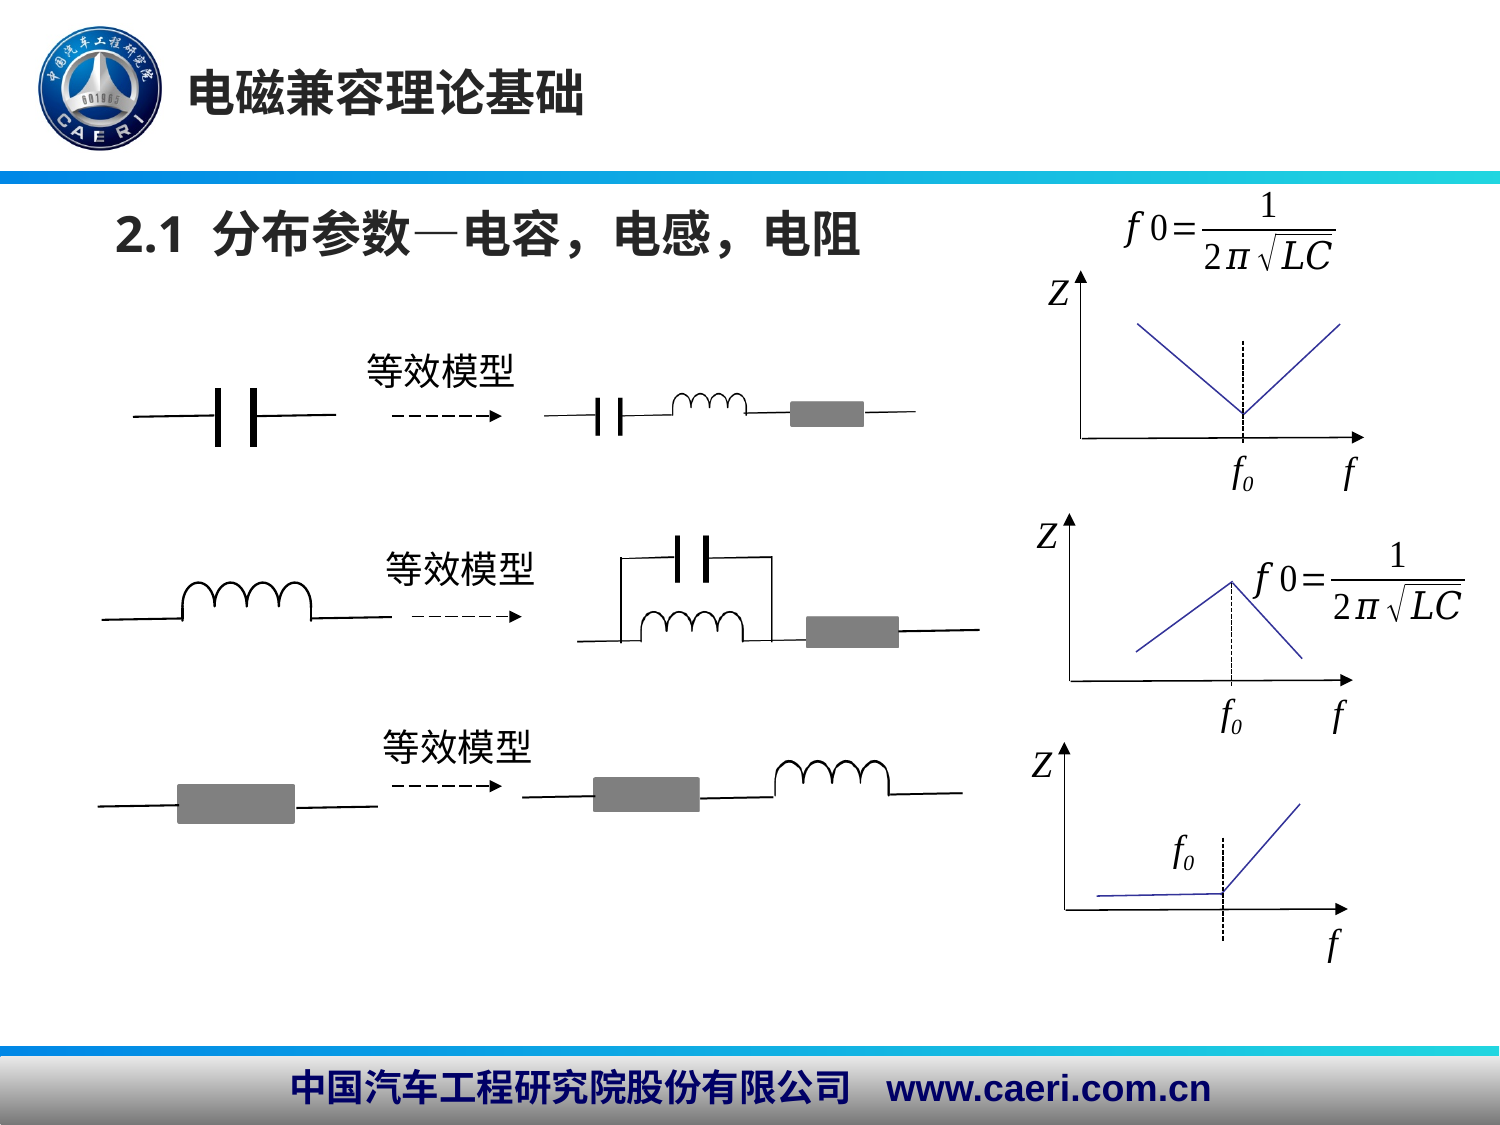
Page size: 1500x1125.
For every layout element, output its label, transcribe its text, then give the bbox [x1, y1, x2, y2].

text_box f [1317, 681, 1358, 742]
text_box 2.1 分布参数—电容，电感，电阻 [100, 194, 944, 270]
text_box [1220, 803, 1301, 896]
text_box f [1312, 910, 1353, 971]
text_box Z [1021, 503, 1062, 564]
picture [178, 578, 315, 625]
text_box 电磁兼容理论基础 [171, 54, 1015, 130]
text_box f [1329, 439, 1370, 499]
picture [576, 535, 899, 648]
text_box Z [1033, 260, 1073, 321]
picture [543, 390, 916, 438]
text_box f0 [1206, 690, 1258, 746]
text_box f0 [1217, 447, 1269, 504]
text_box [1135, 581, 1232, 653]
text_box 等效模型 [351, 340, 532, 401]
text_box Z [1016, 732, 1057, 793]
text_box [1232, 582, 1303, 659]
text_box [1096, 893, 1215, 897]
picture [521, 757, 963, 812]
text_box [1136, 323, 1242, 415]
text_box 等效模型 [370, 538, 551, 599]
text_box [137, 194, 1163, 913]
picture [35, 23, 164, 153]
text_box [177, 784, 295, 824]
text_box 等效模型 [367, 716, 548, 777]
text_box f0 [1158, 816, 1210, 883]
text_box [1243, 323, 1341, 415]
